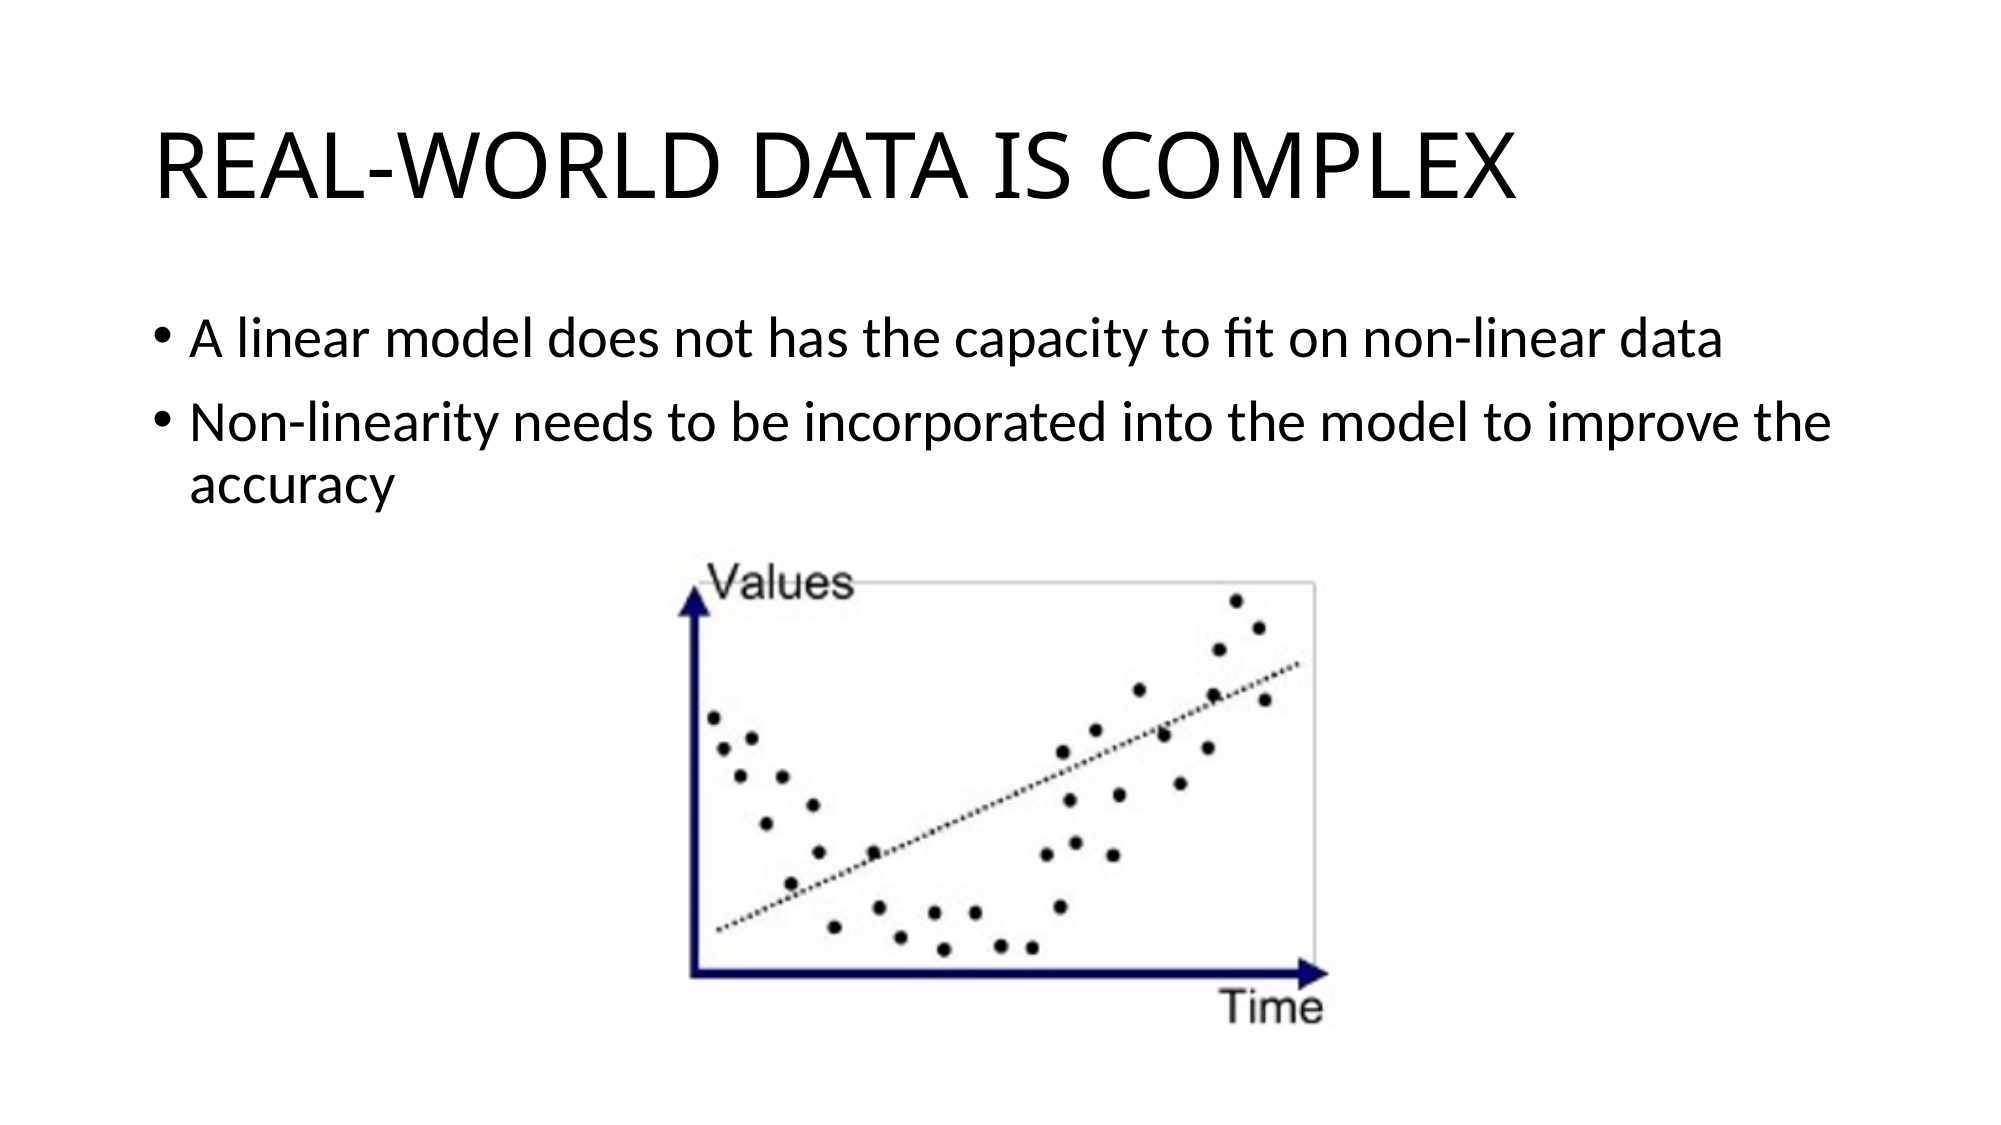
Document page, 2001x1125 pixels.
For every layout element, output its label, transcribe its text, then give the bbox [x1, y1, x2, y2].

list A linear model does not has the capacity to fit on non-linear data Non-linearity needs to be incorporated into the model to improve the accuracy [137, 299, 1863, 1014]
picture [651, 542, 1349, 1036]
title REAL-WORLD DATA IS COMPLEX [137, 59, 1863, 278]
